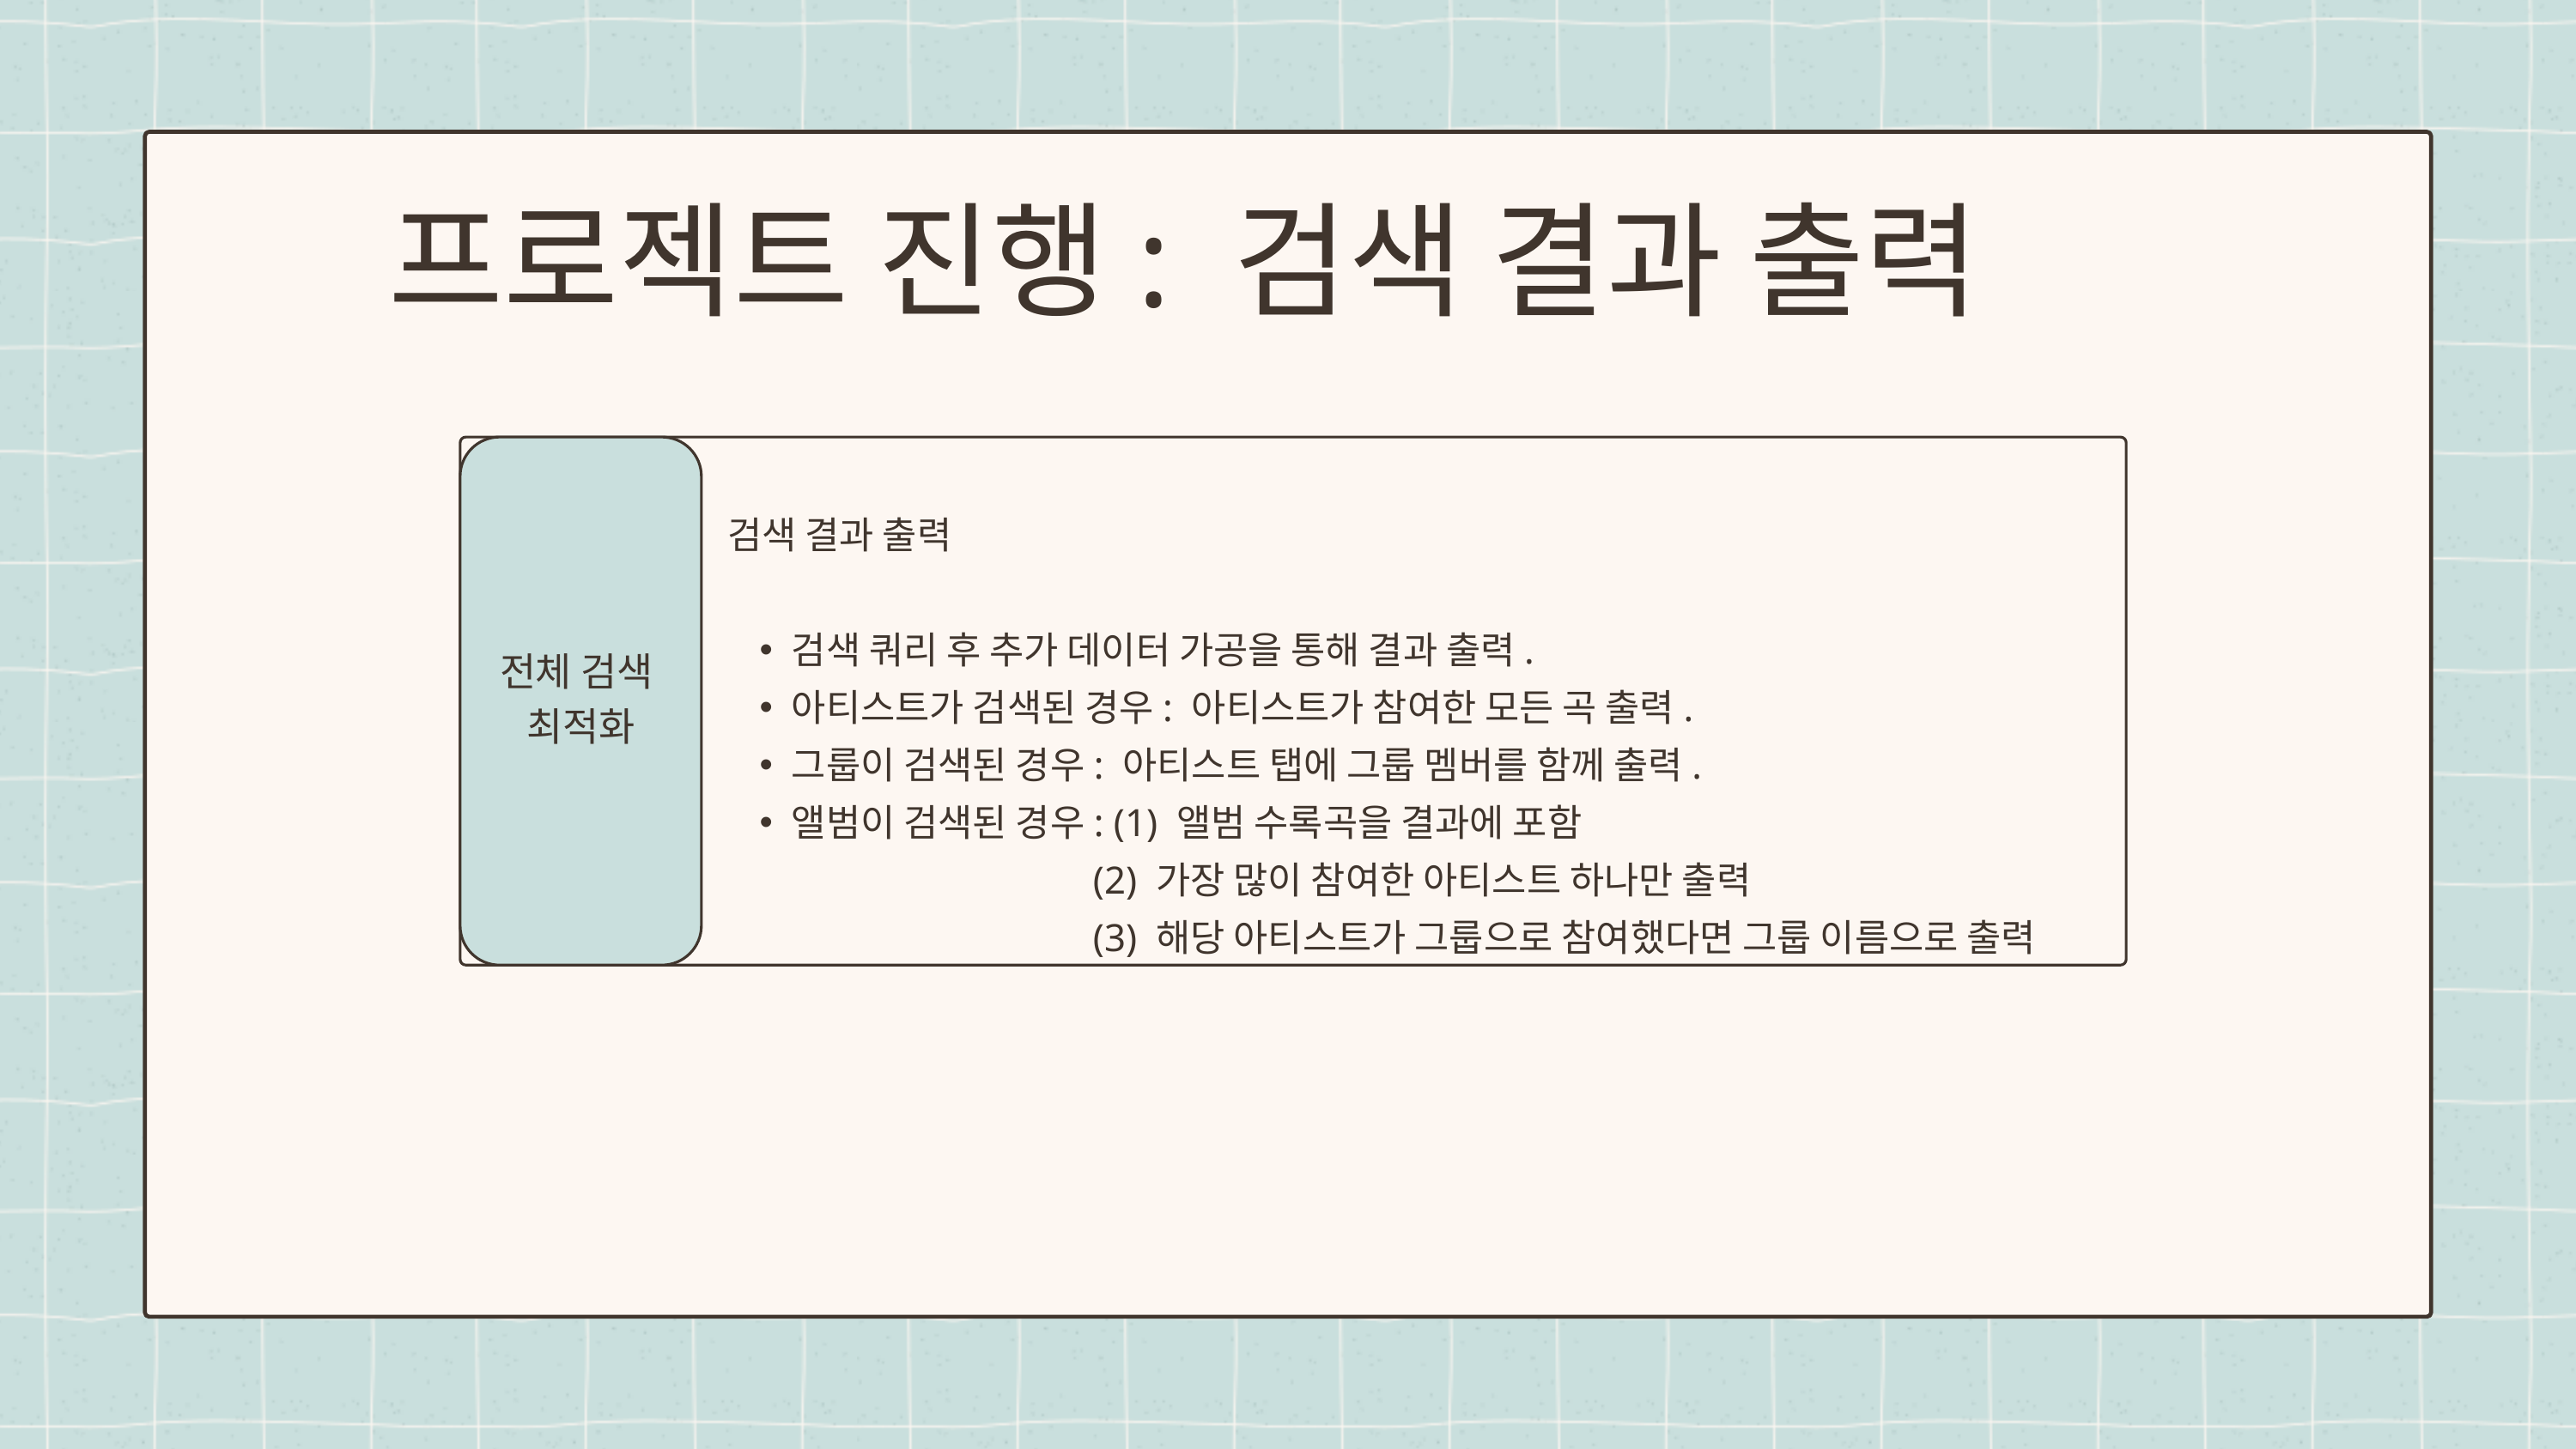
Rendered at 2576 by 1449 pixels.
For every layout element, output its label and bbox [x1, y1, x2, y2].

text_box [144, 131, 2432, 1318]
text_box [0, 0, 2576, 1449]
text_box [702, 436, 2127, 966]
text_box [459, 436, 702, 966]
